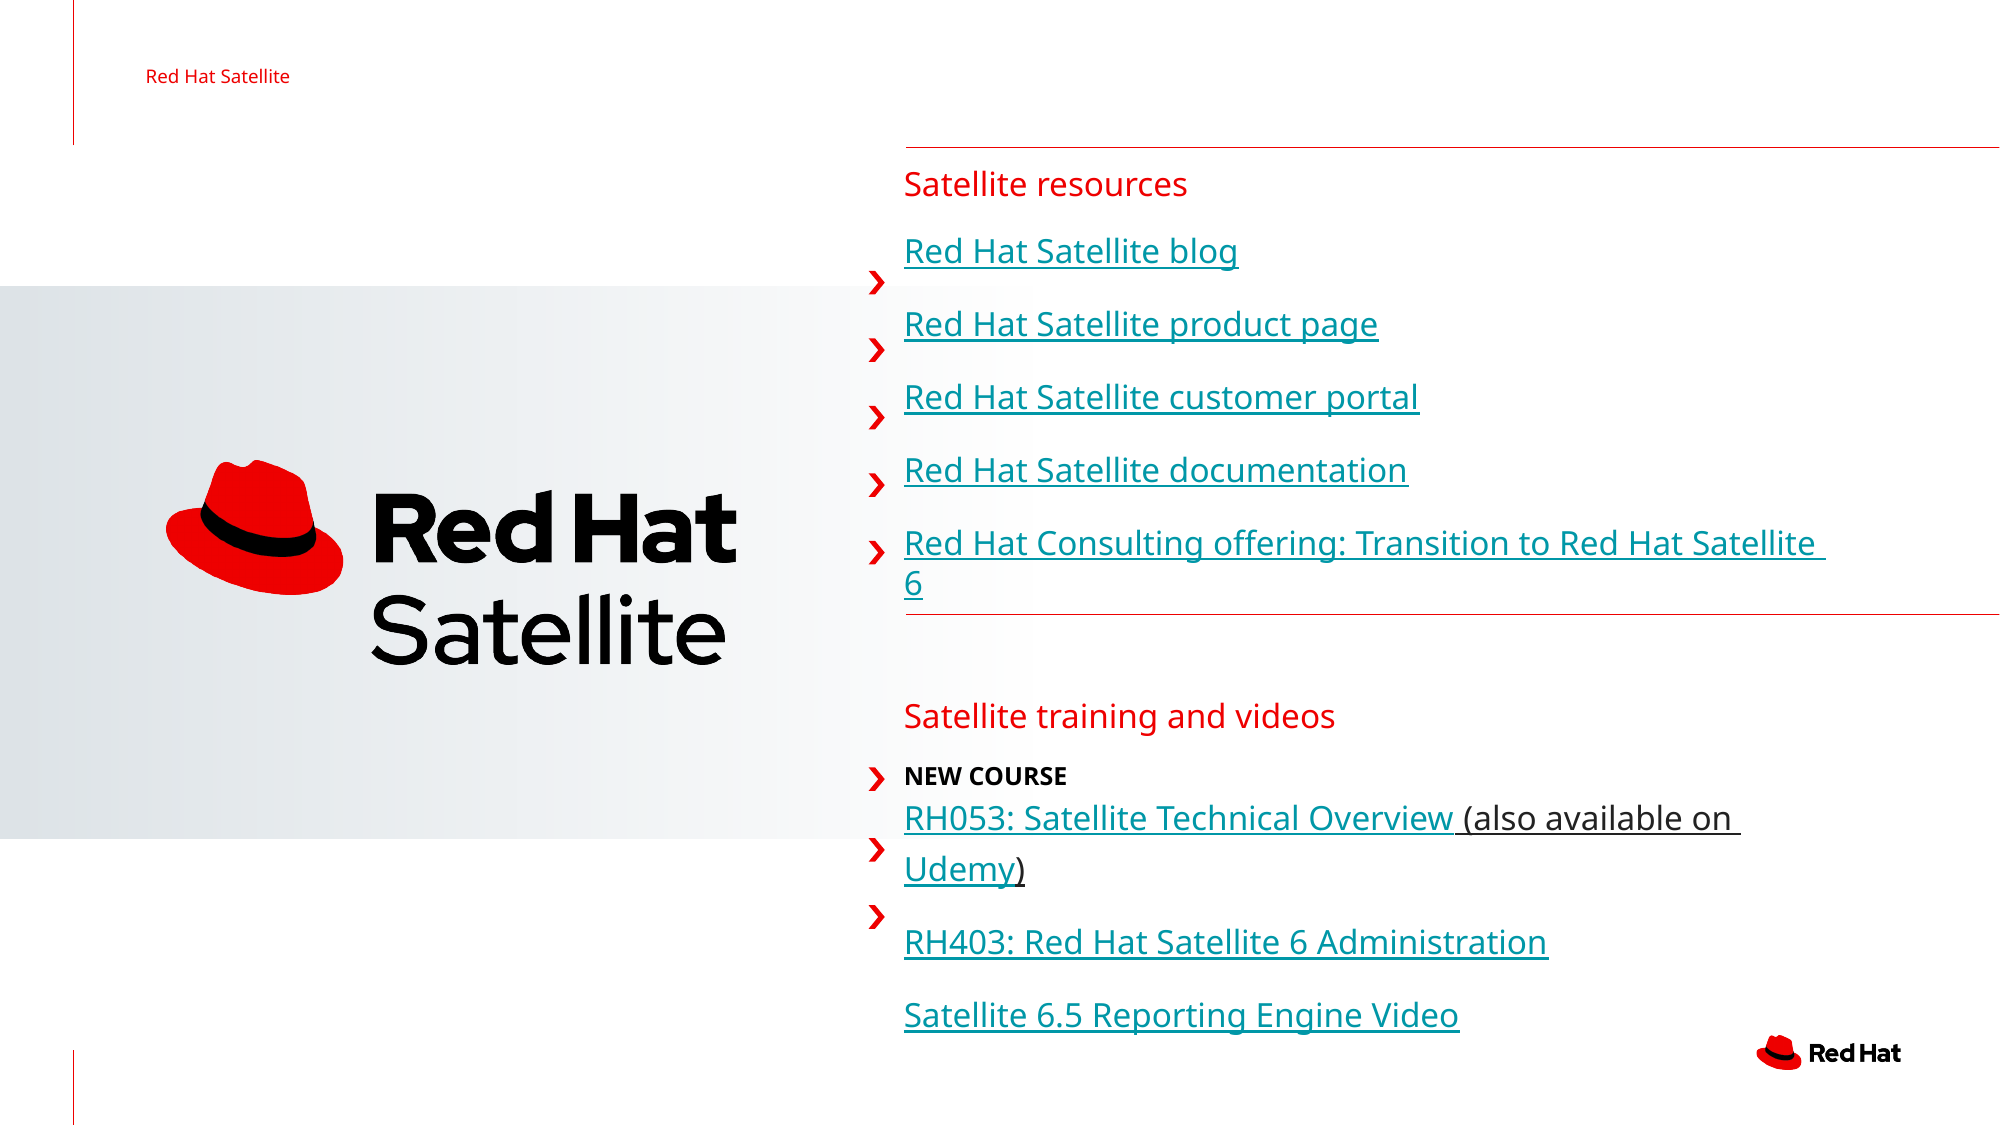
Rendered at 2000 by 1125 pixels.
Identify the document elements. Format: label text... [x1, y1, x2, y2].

text_box Satellite resources Red Hat Satellite blog Red Hat Satellite product page Red Hat Satellite customer portal Red Hat Satellite documentation Red Hat Consulting offering: Transition to Red Hat Satellite 6 Satellite training and videos NEW COURSE RH053: Satellite Technical Overview (also available on Udemy) RH403: Red Hat Satellite 6 Administration Satellite 6.5 Reporting Engine Video [903, 256, 1841, 973]
text_box [868, 540, 885, 565]
text_box [868, 905, 885, 929]
subtitle Red Hat Satellite [73, 9, 918, 143]
text_box [868, 838, 885, 862]
text_box [868, 473, 885, 497]
text_box [868, 338, 885, 362]
picture [1756, 1035, 1901, 1070]
text_box [0, 286, 903, 839]
text_box [868, 767, 885, 791]
text_box [868, 405, 885, 430]
text_box [868, 270, 885, 295]
picture [164, 458, 738, 667]
